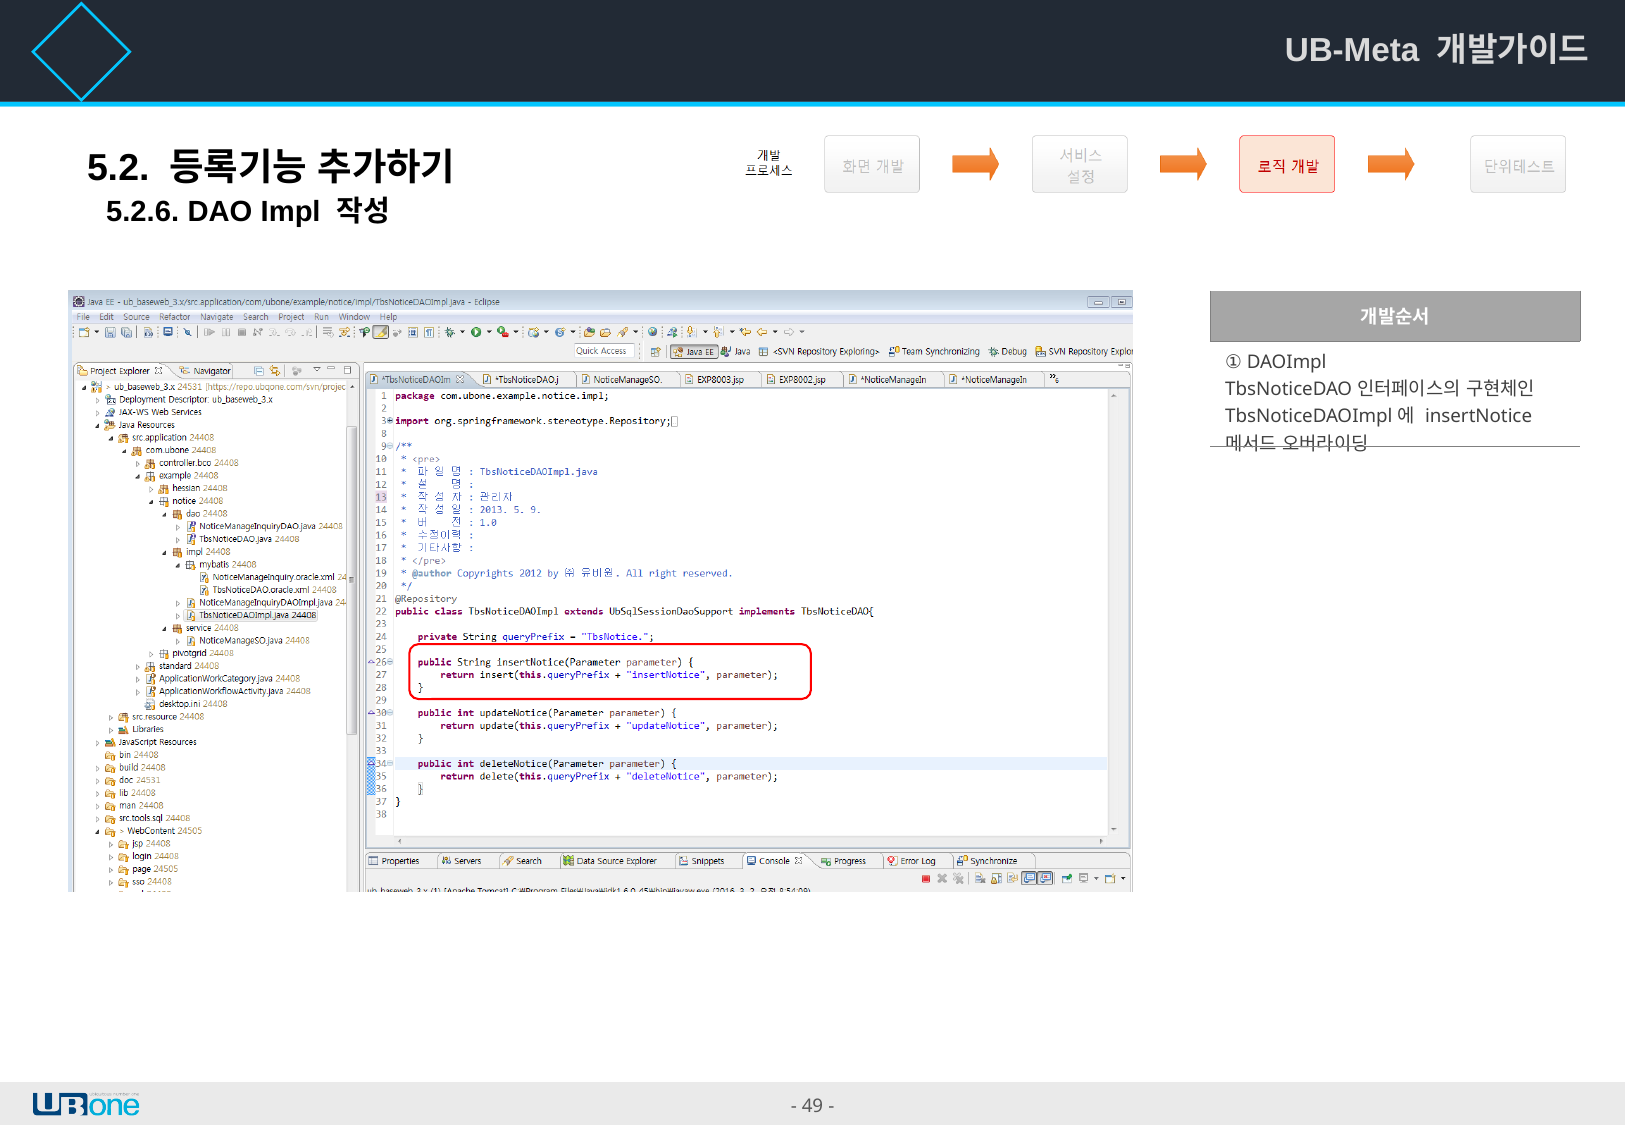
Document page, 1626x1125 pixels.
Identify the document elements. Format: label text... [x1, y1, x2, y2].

text_box 5.2.6. DAO Impl 작성 [91, 184, 406, 235]
picture [32, 1091, 140, 1116]
picture [68, 290, 1133, 892]
table_cell ① DAOImpl TbsNoticeDAO인터페이스의 구현체인 TbsNoticeDAOImpl에 insertNotice 메서드 오버라이딩 [1210, 342, 1580, 446]
picture [112, 1102, 118, 1116]
picture [128, 1109, 140, 1116]
picture [94, 1102, 102, 1112]
text_box 5 공지사항 등록 [56, 19, 872, 79]
table_header 개발순서 [1211, 292, 1580, 341]
picture [743, 131, 1571, 197]
text_box 5.2. 등록기능 추가하기 [72, 135, 471, 196]
